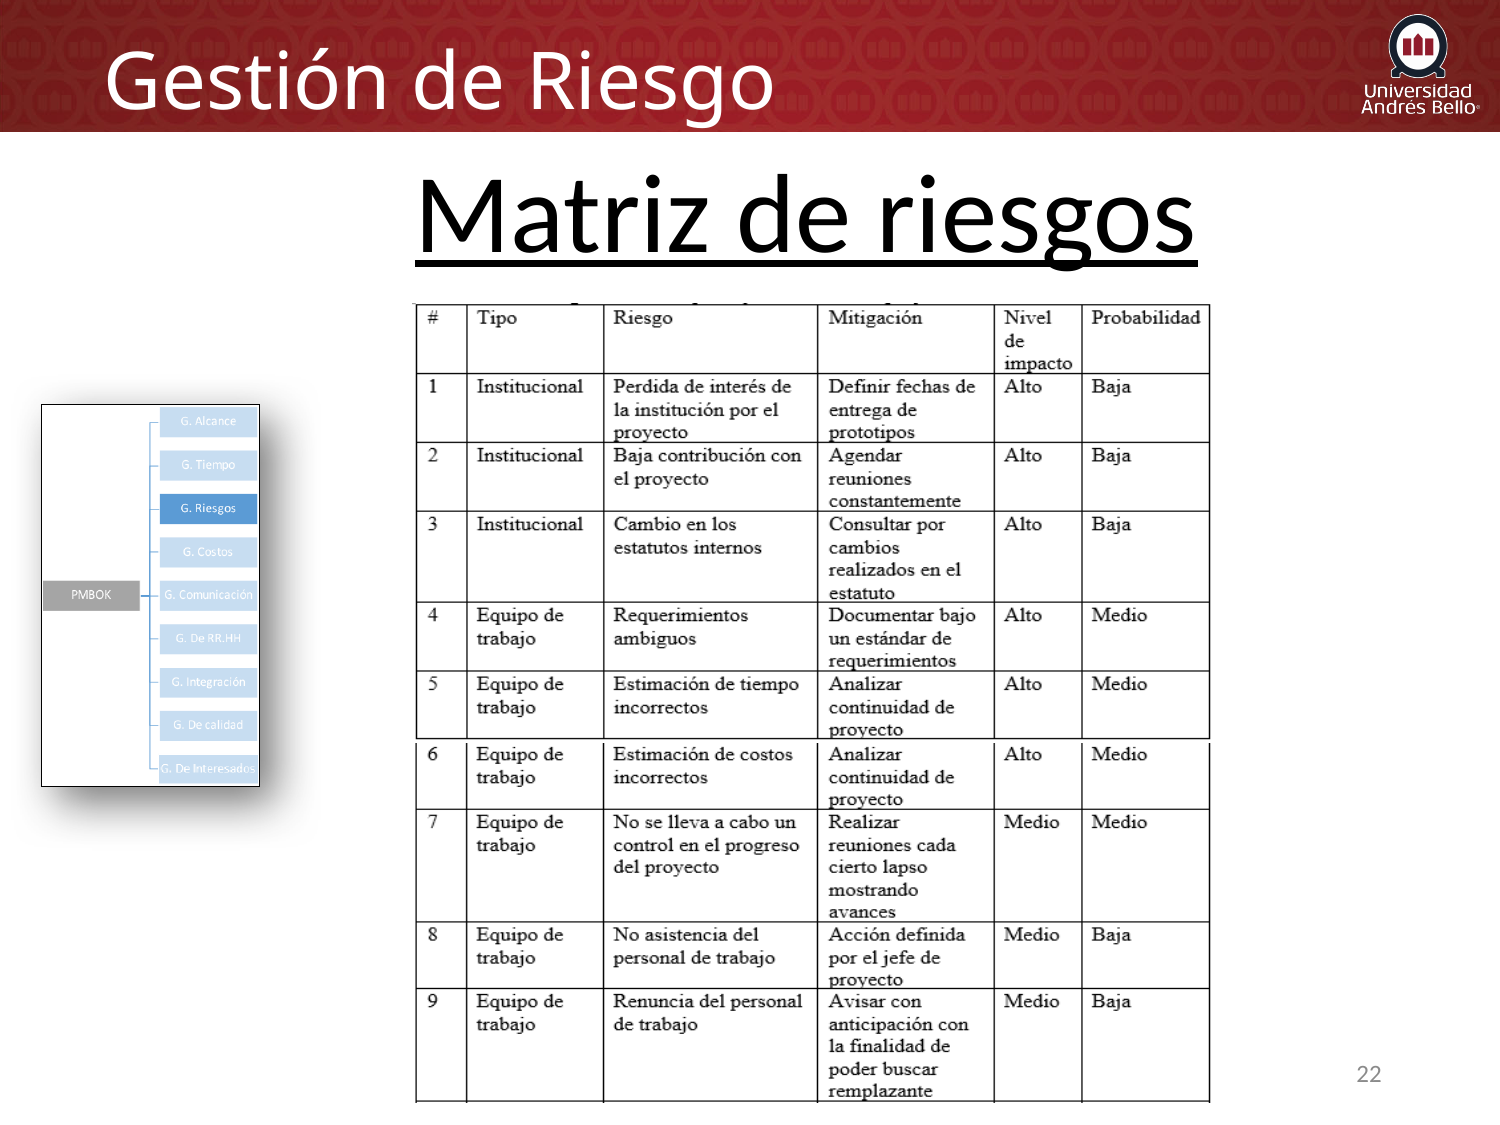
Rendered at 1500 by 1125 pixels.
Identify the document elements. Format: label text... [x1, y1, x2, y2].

picture [409, 303, 1217, 1103]
picture [0, 0, 1500, 132]
slide_number 22 [1217, 1042, 1397, 1103]
text_box Gestión de Riesgo [88, 33, 1294, 135]
text_box Matriz de riesgos [399, 132, 1213, 283]
picture [41, 404, 260, 787]
